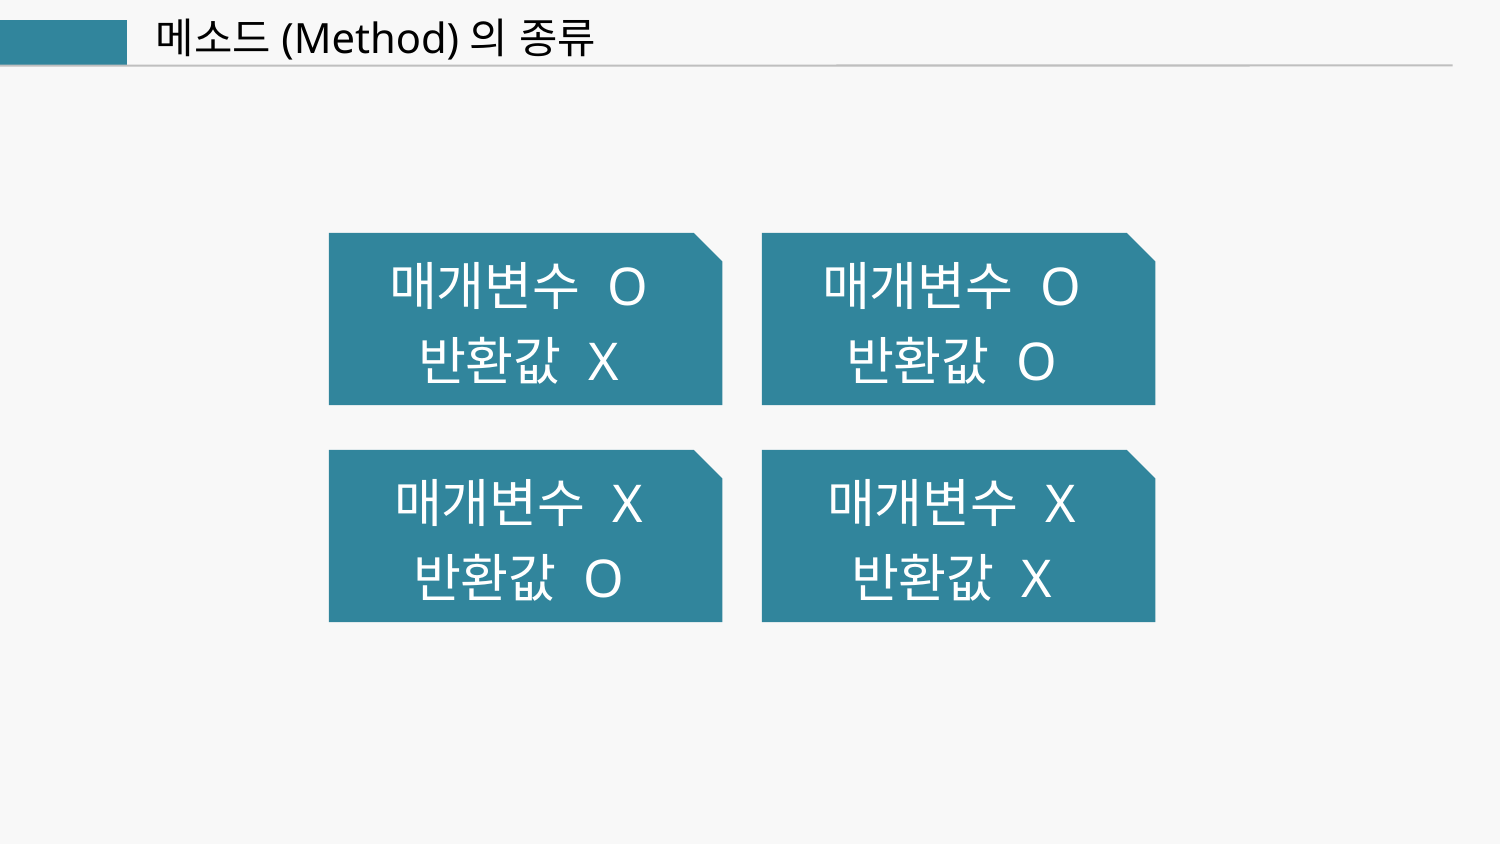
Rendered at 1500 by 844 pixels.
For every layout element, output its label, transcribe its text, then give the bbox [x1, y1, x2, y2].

text_box 매개변수 X 반환값 O [326, 447, 725, 625]
text_box 메소드(Method)의 종류 [141, 4, 1117, 63]
text_box 매개변수 O 반환값 X [326, 230, 725, 408]
text_box Java [0, 20, 127, 64]
text_box 매개변수 O 반환값 O [759, 230, 1158, 408]
text_box 매개변수 X 반환값 X [759, 447, 1158, 625]
